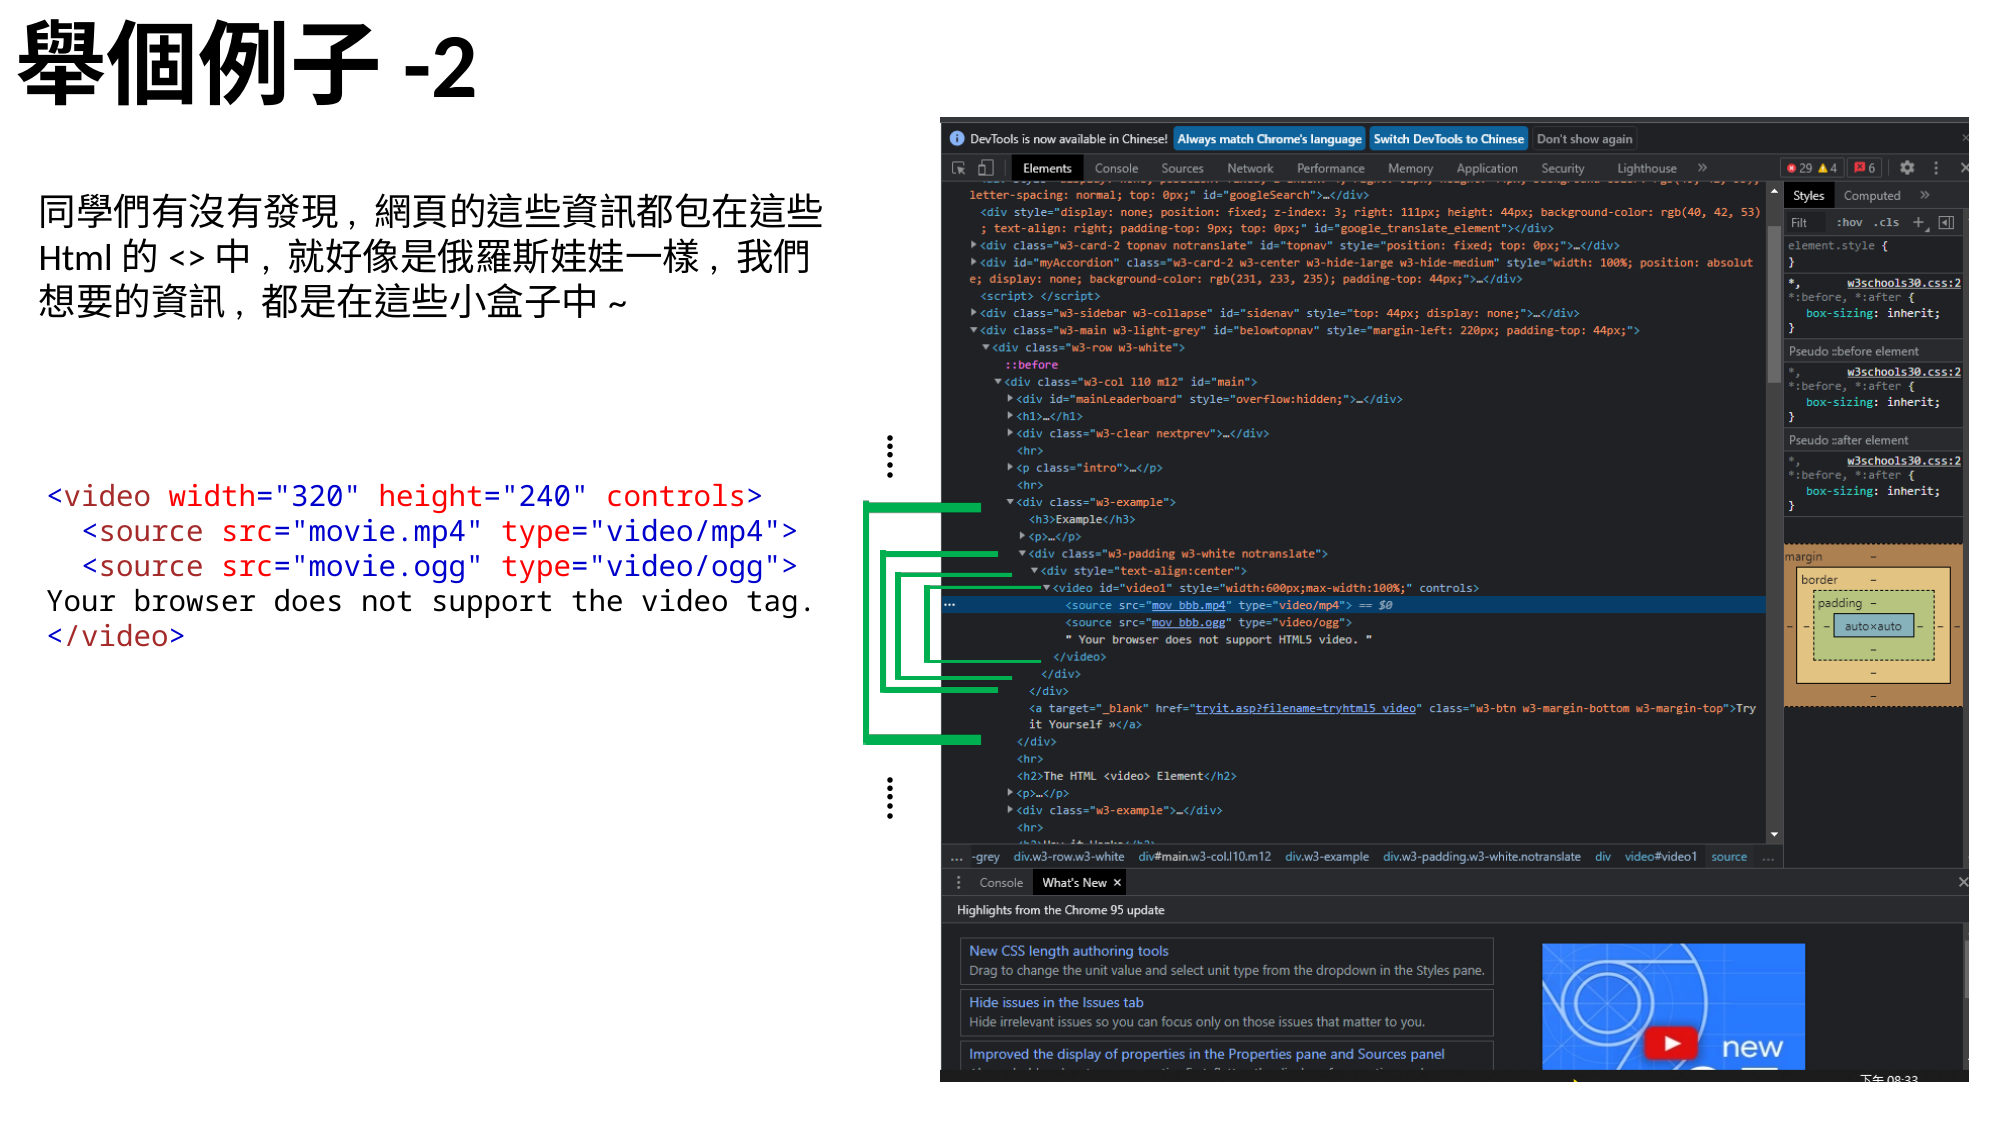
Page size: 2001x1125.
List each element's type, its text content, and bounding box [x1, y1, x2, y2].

text_box ….. [872, 419, 933, 496]
text_box <video width="320" height="240" controls> <source src="movie.mp4" type="video/mp4"> <source src="movie.ogg" type="video/ogg"> Your browser does not support the video tag. </video> [31, 470, 833, 660]
picture [863, 117, 1969, 1082]
text_box 同學們有沒有發現, 網頁的這些資訊都包在這些 Html的<>中, 就好像是俄羅斯娃娃一樣, 我們想要的資訊, 都是在這些小盒子中~ [23, 180, 841, 331]
text_box ….. [872, 760, 933, 854]
text_box 舉個例子-2 [0, 0, 517, 136]
